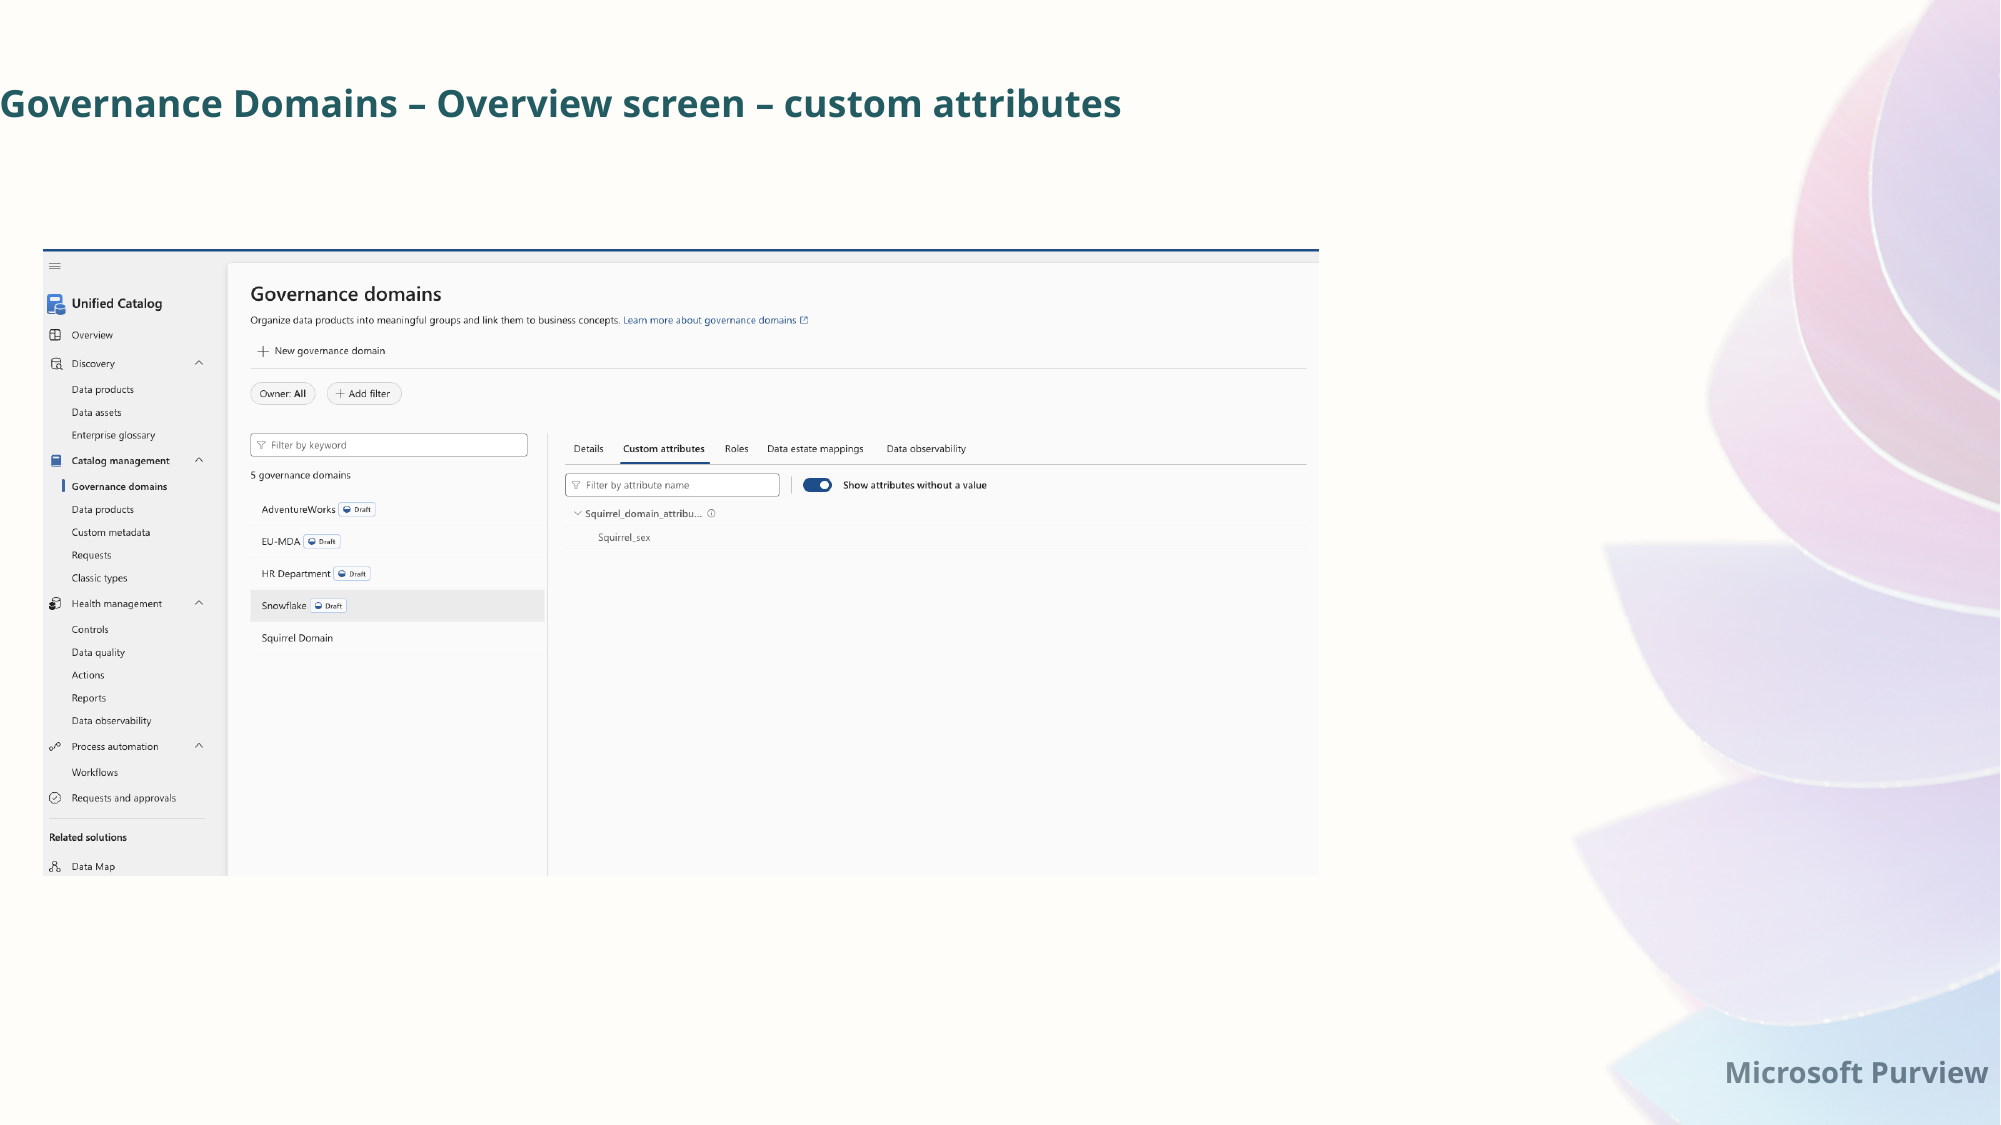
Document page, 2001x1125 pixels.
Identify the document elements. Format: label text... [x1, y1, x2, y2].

text_box Governance Domains – Overview screen – custom attributes [0, 72, 1138, 133]
picture [43, 249, 1319, 876]
